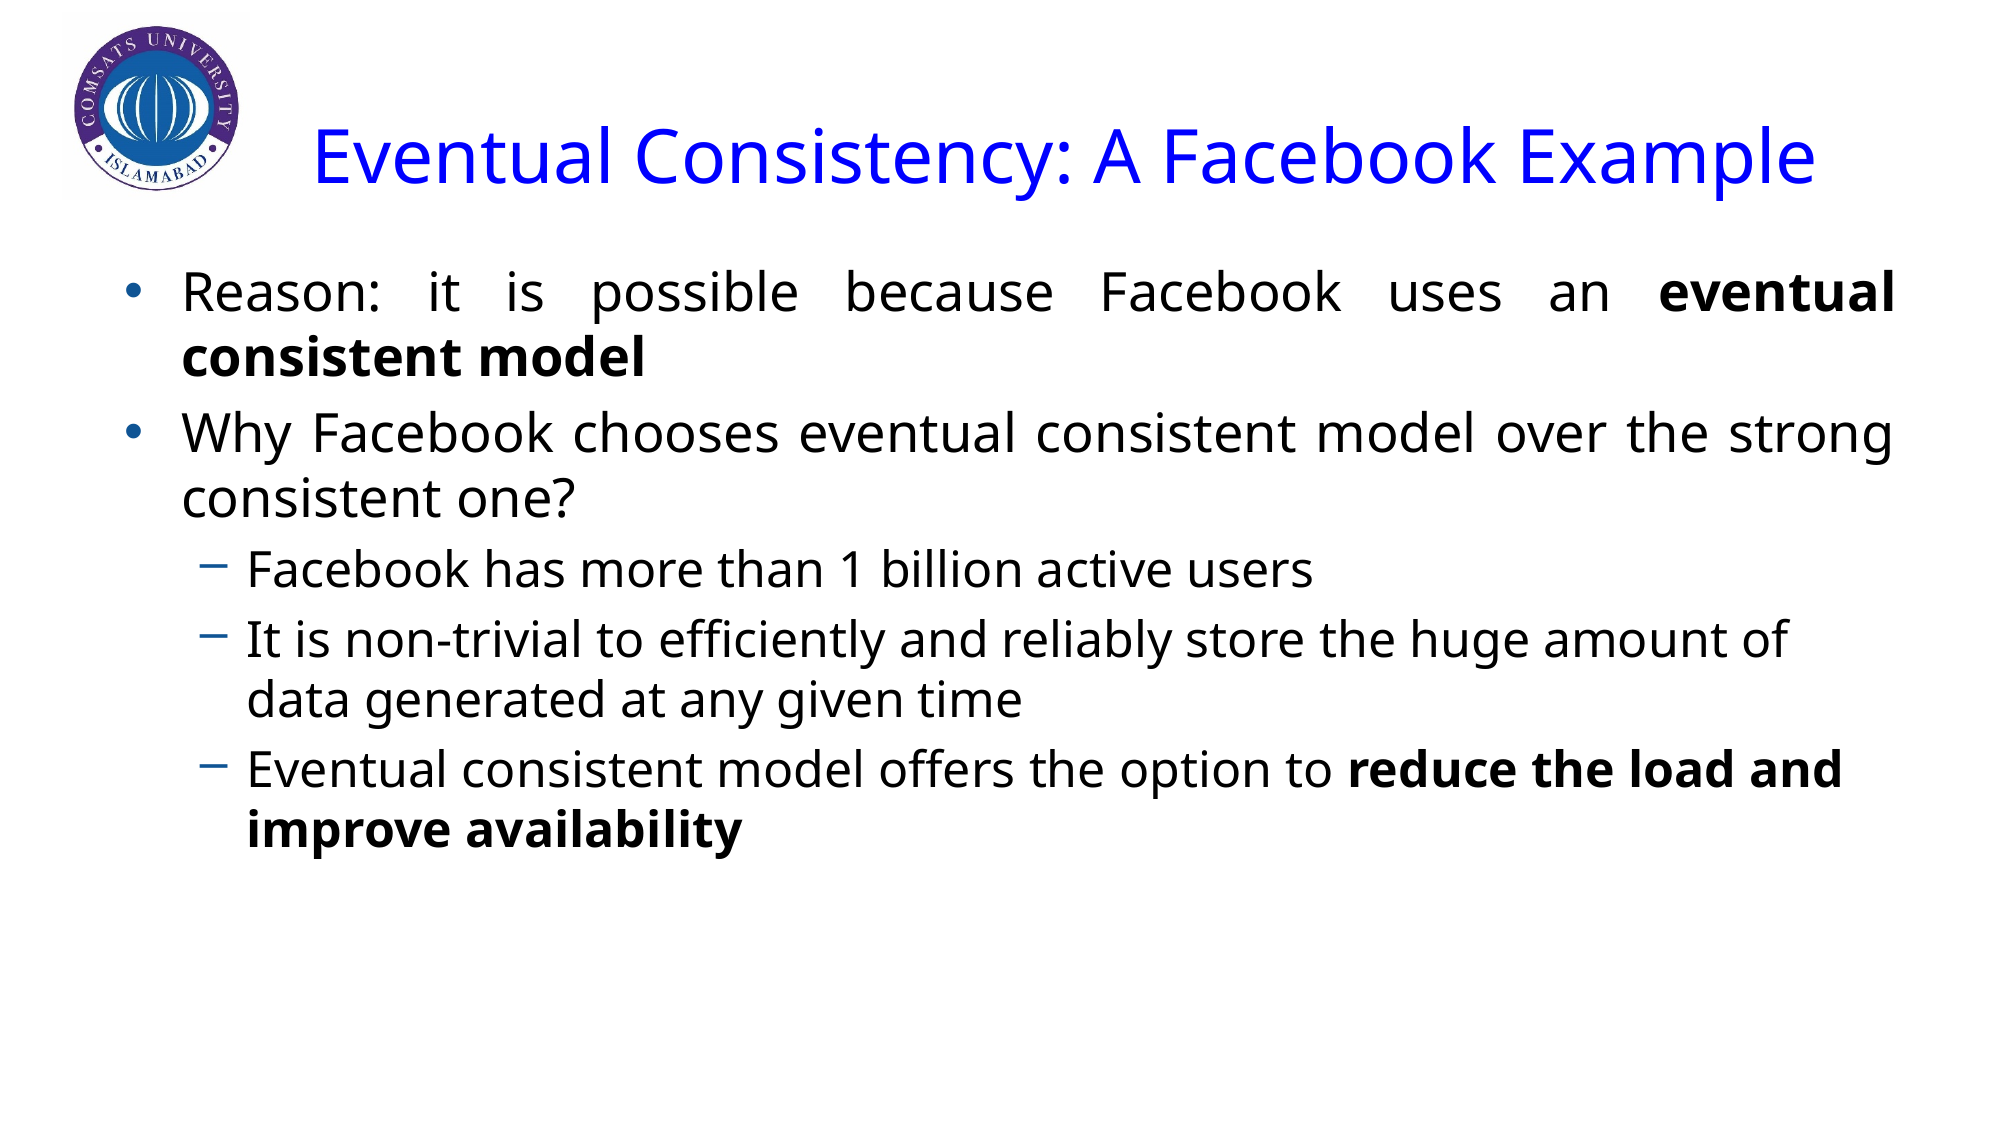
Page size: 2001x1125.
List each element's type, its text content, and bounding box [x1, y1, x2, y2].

title Eventual Consistency: A Facebook Example [296, 77, 1860, 231]
text_box Reason: it is possible because Facebook uses an eventual consistent model Why Facebook chooses eventual consistent model over the strong consistent one? Facebook has more than 1 billion active users It is non-trivial to efficiently and reliably store the huge amount of data generated at any given time Eventual consistent model offers the option to reduce the load and improve availability [109, 249, 1912, 1105]
picture [62, 12, 250, 200]
